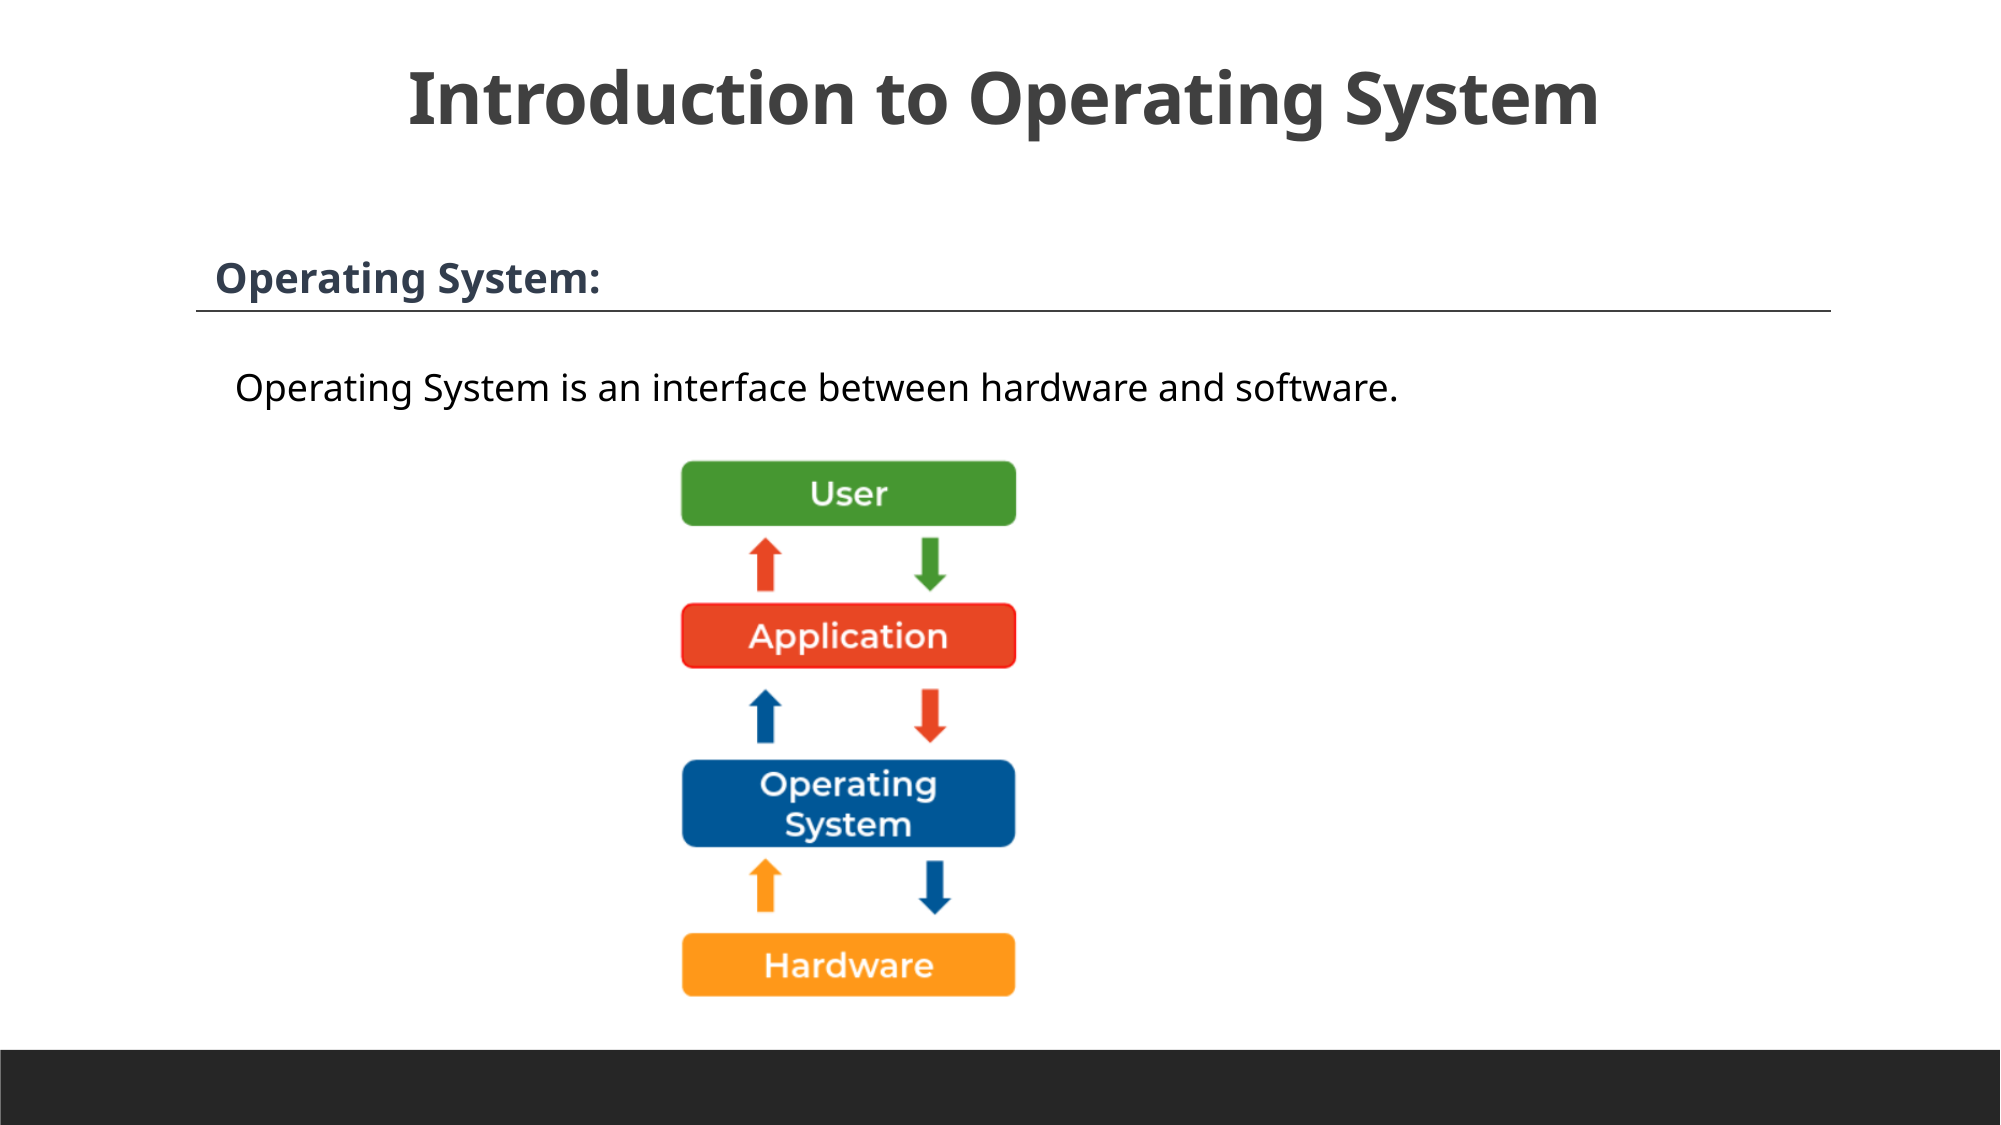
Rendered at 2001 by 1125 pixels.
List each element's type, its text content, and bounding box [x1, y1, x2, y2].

picture [655, 455, 1057, 1001]
text_box Operating System: [199, 244, 1200, 310]
title Introduction to Operating System [85, 53, 1926, 148]
text_box Operating System is an interface between hardware and software. [220, 356, 1875, 417]
